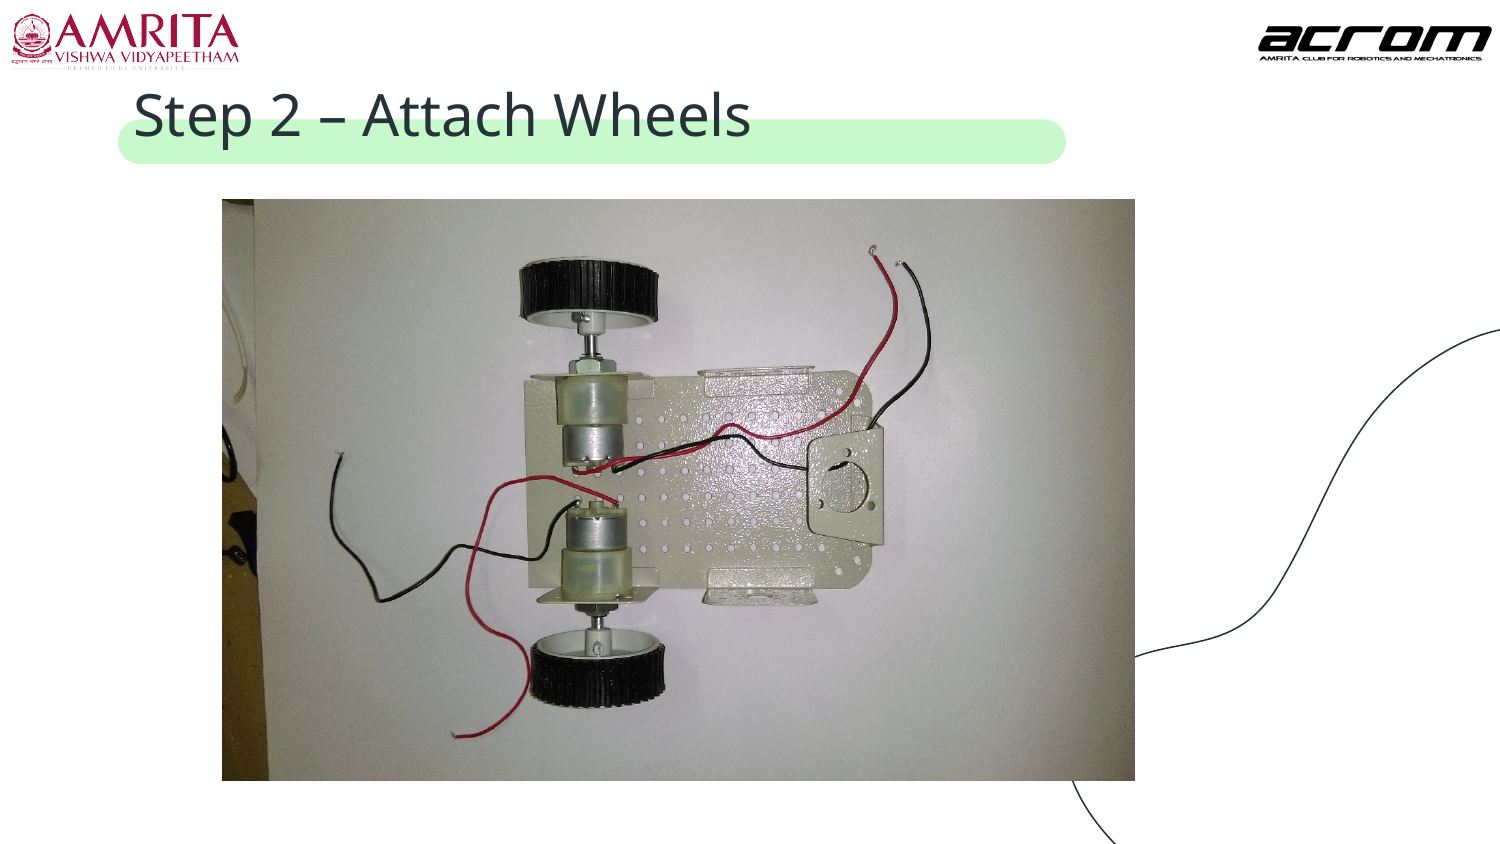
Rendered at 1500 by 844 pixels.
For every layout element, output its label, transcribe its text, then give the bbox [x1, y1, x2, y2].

title Step 2 – Attach Wheels [118, 63, 1382, 165]
picture [1249, 15, 1496, 71]
picture [11, 13, 239, 70]
picture [221, 199, 1135, 781]
